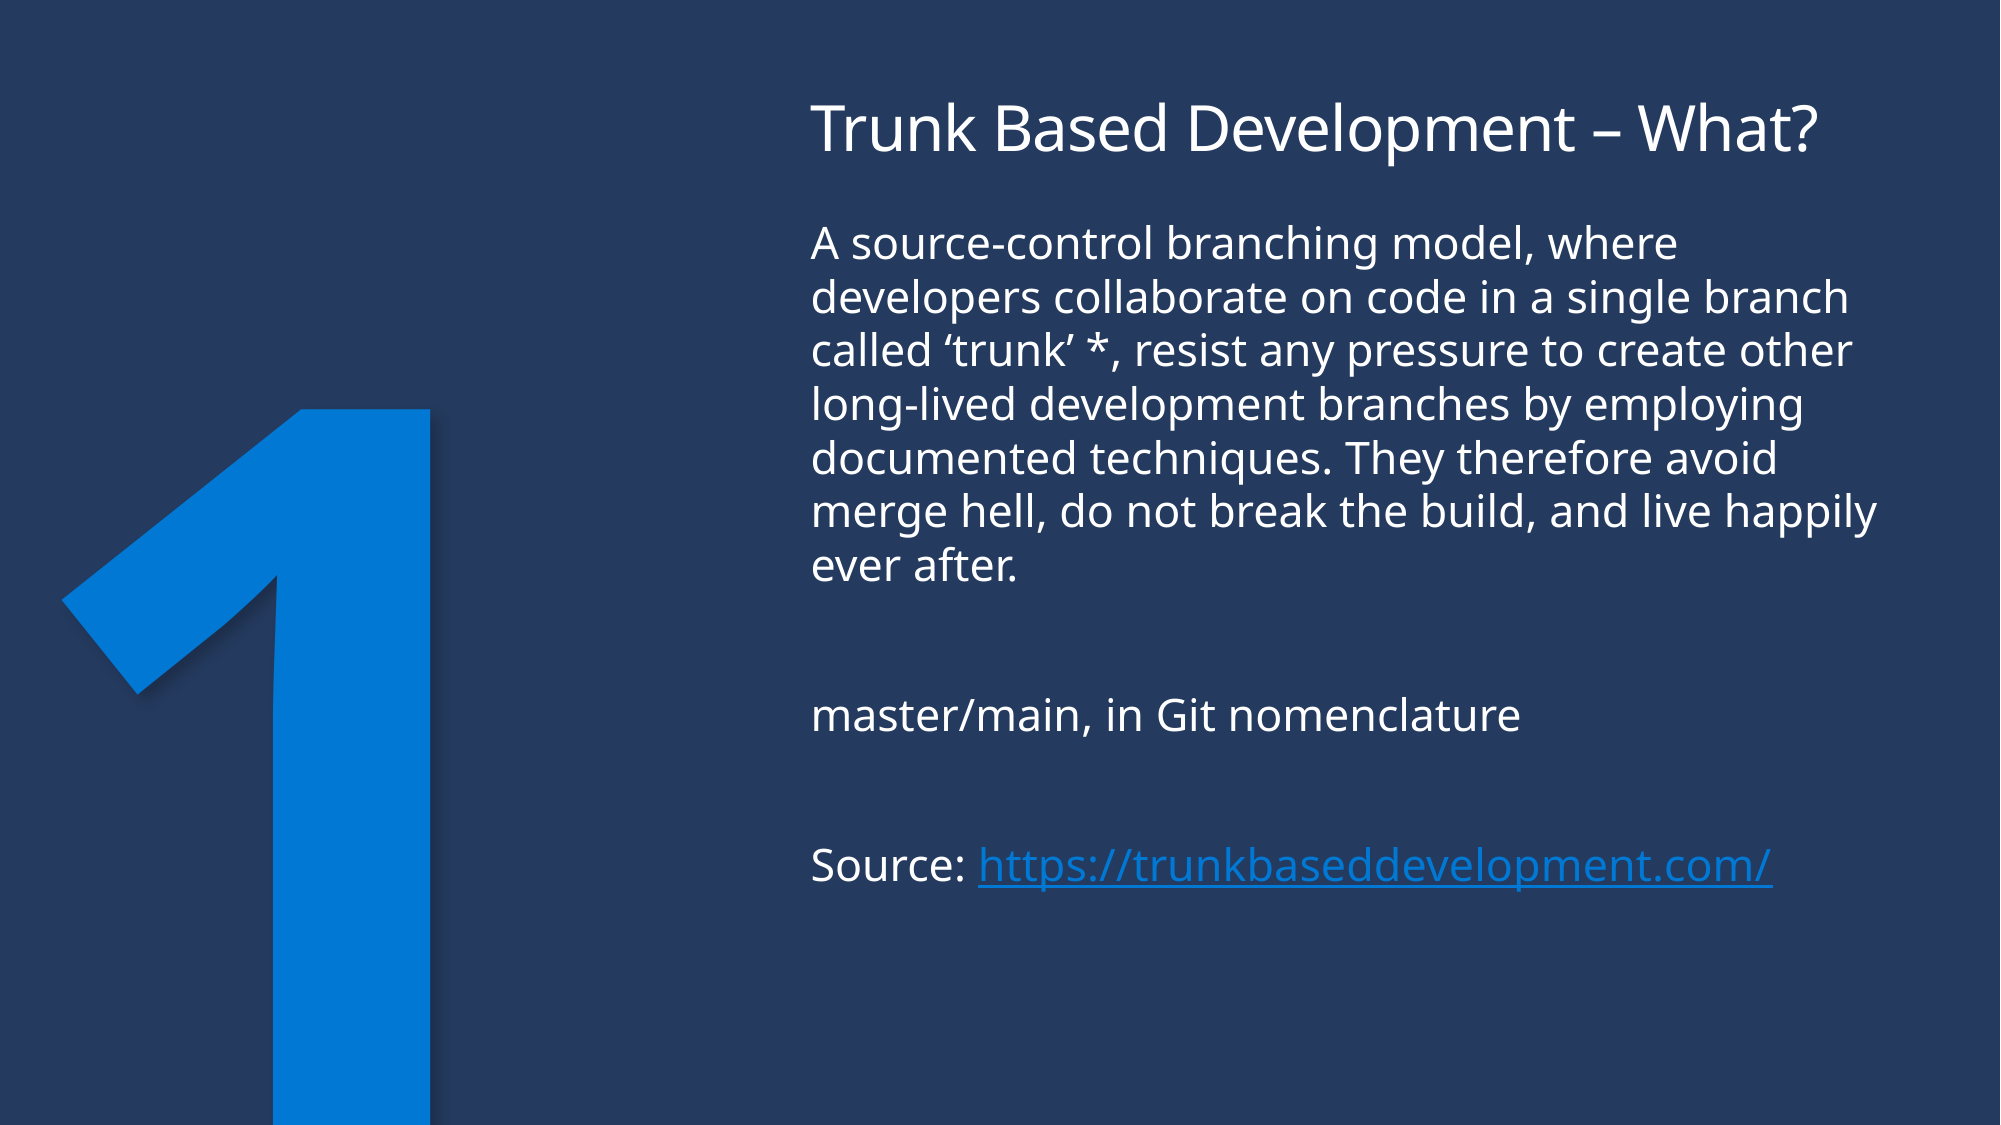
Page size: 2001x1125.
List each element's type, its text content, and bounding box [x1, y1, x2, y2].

text_box A source-control branching model, where developers collaborate on code in a single branch called ‘trunk’ *, resist any pressure to create other long-lived development branches by employing documented techniques. They therefore avoid merge hell, do not break the build, and live happily ever after. master/main, in Git nomenclature Source: https://trunkbaseddevelopment.com/ [810, 214, 1905, 900]
title Trunk Based Development – What? [810, 96, 1905, 214]
